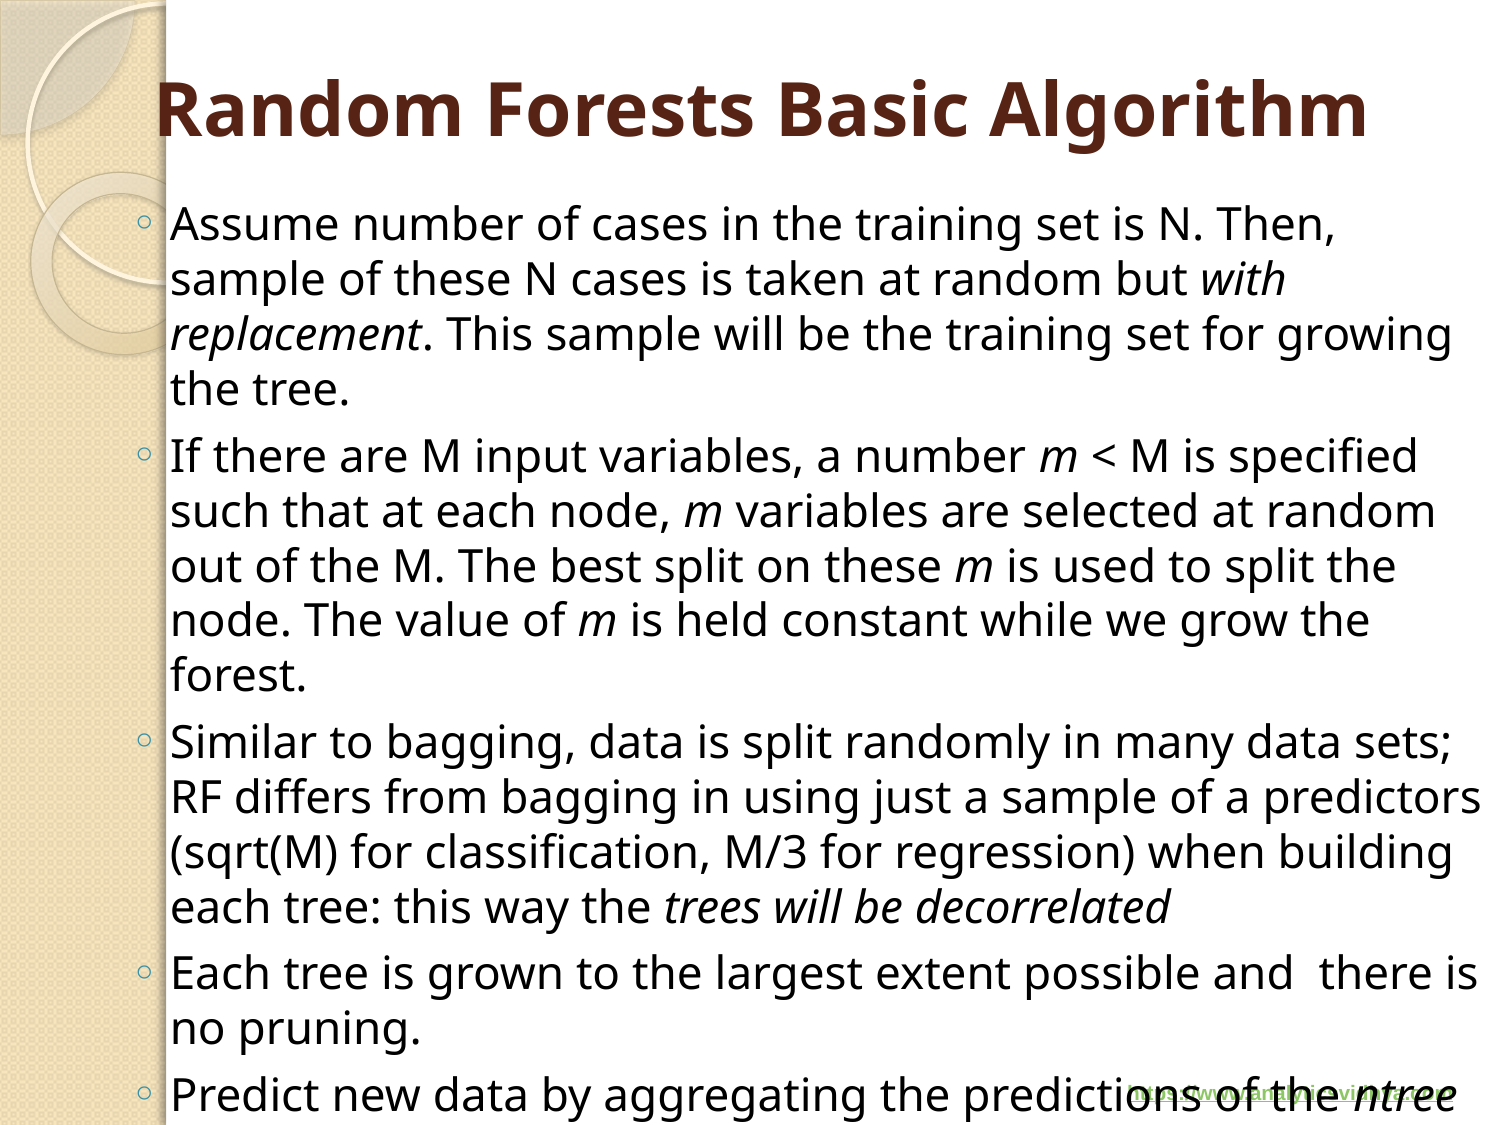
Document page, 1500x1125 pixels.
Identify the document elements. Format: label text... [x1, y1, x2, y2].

title Random Forests Basic Algorithm [50, 12, 1475, 187]
text_box Assume number of cases in the training set is N. Then, sample of these N cases is taken at random but with replacement. This sample will be the training set for growing the tree. If there are M input variables, a number m < M is specified such that at each node, m variables are selected at random out of the M. The best split on these m is used to split the node. The value of m is held constant while we grow the forest. Similar to bagging, data is split randomly in many data sets; RF differs from bagging in using just a sample of a predictors (sqrt(M) for classification, M/3 for regression) when building each tree: this way the trees will be decorrelated Each tree is grown to the largest extent possible and there is no pruning. Predict new data by aggregating the predictions of the ntree trees (i.e., majority votes for classification, average for regression). [49, 187, 1500, 1100]
text_box https://www.analyticsvidhya.com [1112, 1100, 1500, 1112]
text_box [49, 1100, 1500, 1113]
